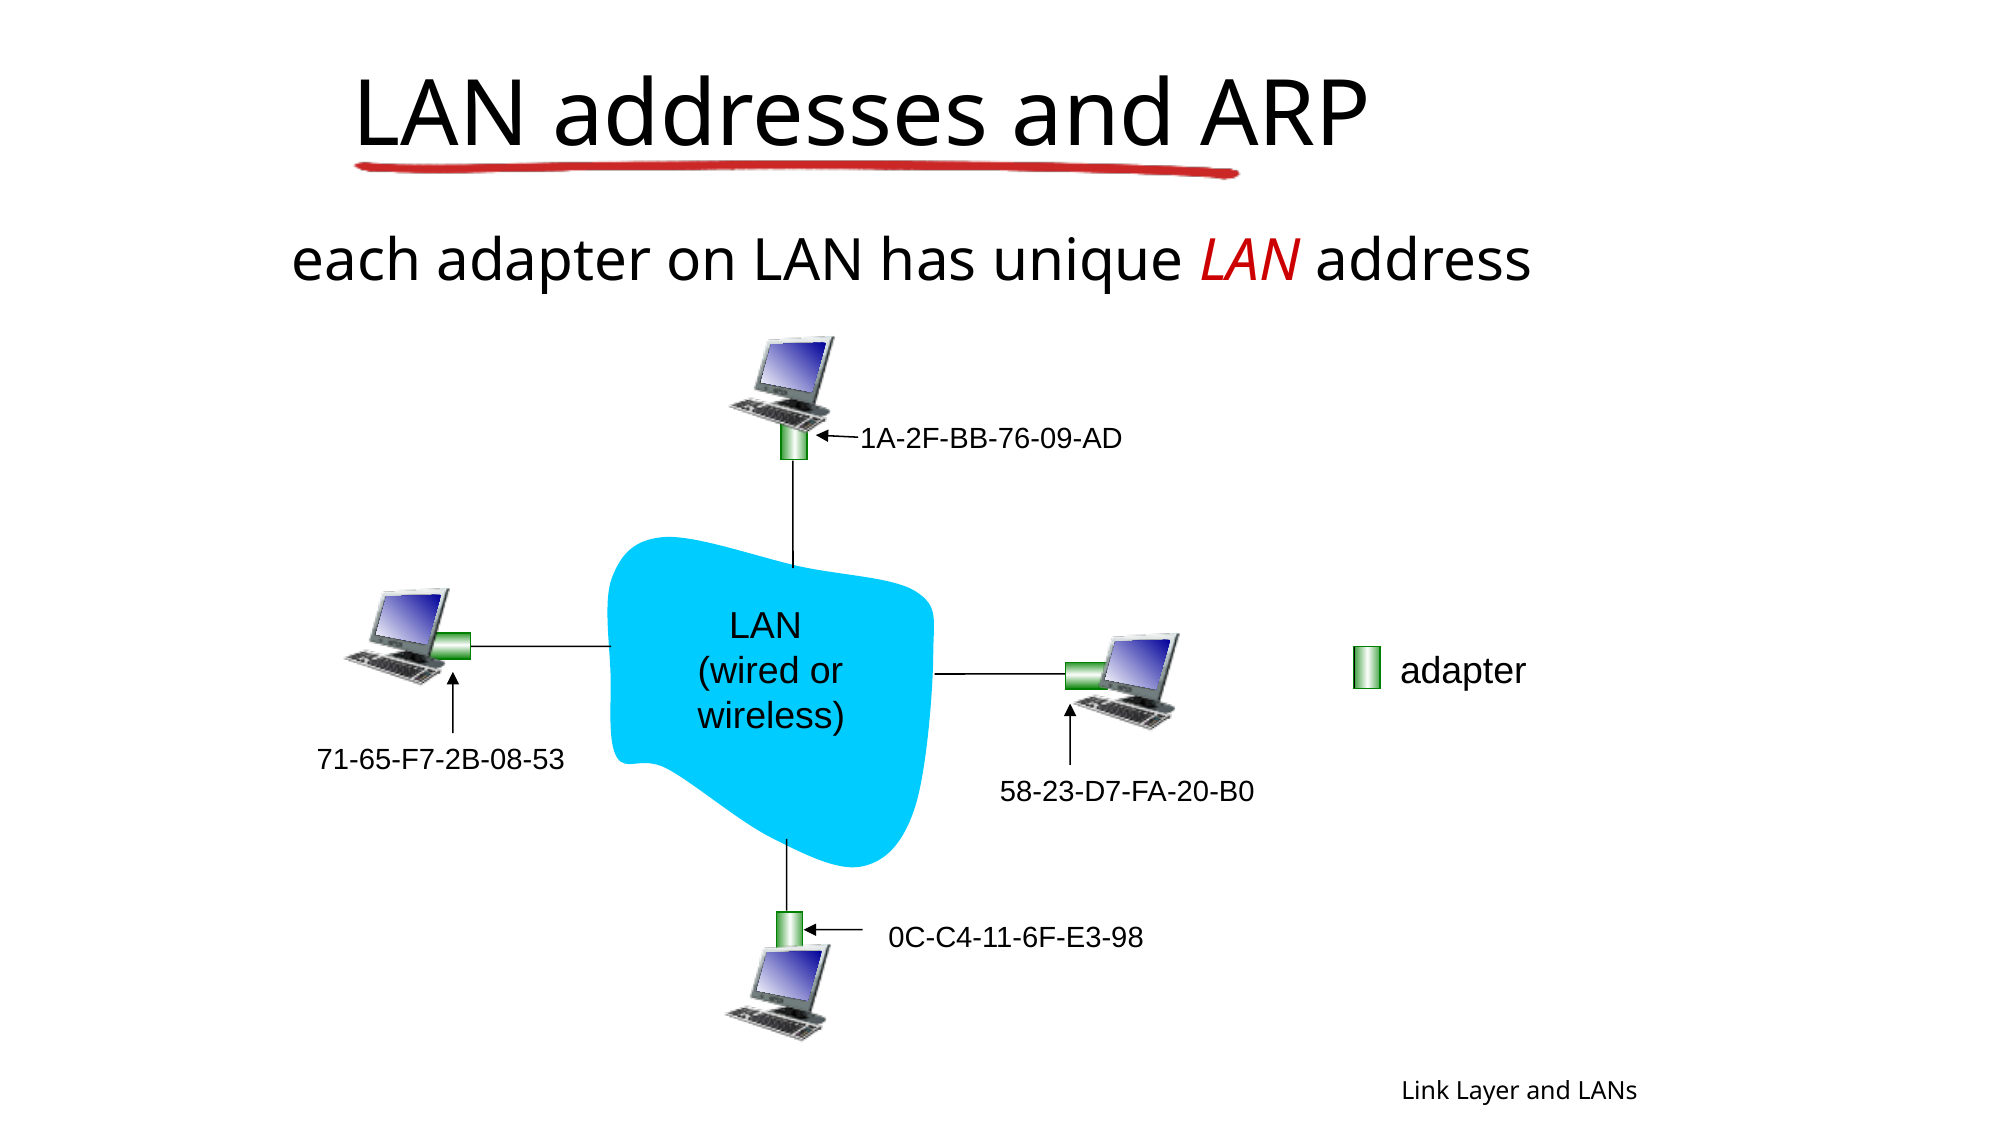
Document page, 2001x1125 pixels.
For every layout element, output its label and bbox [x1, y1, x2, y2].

text_box [934, 629, 1270, 815]
text_box [277, 214, 1547, 300]
title [337, 22, 1613, 210]
text_box [301, 332, 1138, 1049]
footer [1295, 1069, 1654, 1110]
text_box [1385, 638, 1542, 698]
text_box [873, 910, 1160, 961]
picture [350, 156, 1250, 185]
text_box [1353, 646, 1380, 689]
